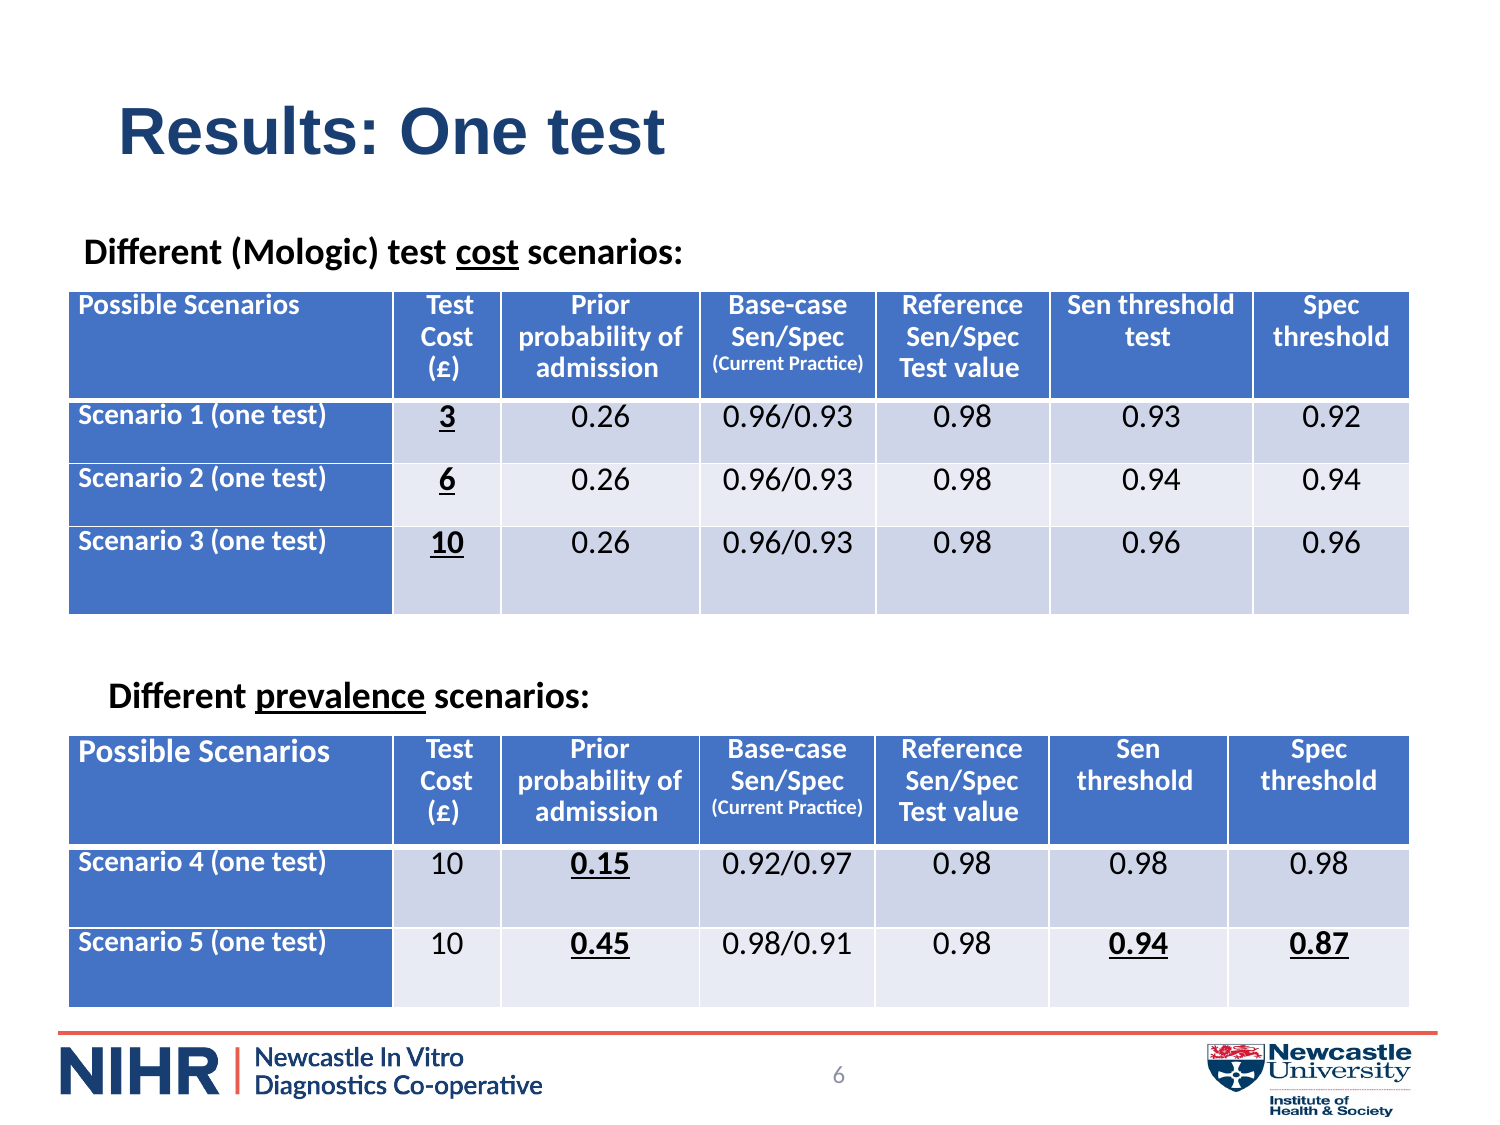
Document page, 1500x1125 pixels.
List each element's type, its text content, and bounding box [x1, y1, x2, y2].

table_cell 0.98 [876, 850, 1048, 927]
table_header Test Cost (£) [394, 292, 500, 398]
table_header Sen threshold [1050, 736, 1227, 844]
table_cell 0.96/0.93 [701, 464, 875, 526]
table_cell 0.26 [502, 403, 699, 463]
table_cell 0.26 [502, 464, 699, 526]
picture [60, 1046, 542, 1100]
table_cell 0.92 [1254, 403, 1409, 463]
table_header Reference Sen/Spec Test value [876, 736, 1048, 844]
table_cell 3 [394, 403, 500, 463]
table_header Test Cost (£) [394, 736, 500, 844]
table_cell 10 [394, 850, 500, 927]
text_box Different prevalence scenarios: [93, 660, 606, 724]
table_cell 10 [394, 527, 500, 614]
table_header Prior probability of admission [502, 736, 699, 844]
table_header Possible Scenarios [69, 736, 392, 844]
slide_number 6 [670, 1043, 1008, 1103]
table_cell 6 [394, 464, 500, 526]
table_cell 10 [394, 929, 500, 1007]
table_cell Scenario 1 (one test) [69, 403, 392, 463]
table_header Spec threshold [1229, 736, 1409, 844]
title Results: One test [103, 60, 1397, 205]
table_cell 0.45 [502, 929, 699, 1007]
table_cell 0.94 [1051, 464, 1252, 526]
table_cell 0.15 [502, 850, 699, 927]
table_cell 0.98 [877, 527, 1049, 614]
table_cell Scenario 2 (one test) [69, 464, 392, 526]
table_header Possible Scenarios [69, 292, 392, 398]
table_cell 0.98 [877, 464, 1049, 526]
table_cell 0.98 [876, 929, 1048, 1007]
table_cell 0.98 [1229, 850, 1409, 927]
table_cell 0.98/0.91 [700, 929, 874, 1007]
table_cell Scenario 3 (one test) [69, 527, 392, 614]
table_cell 0.96 [1254, 527, 1409, 614]
table_cell Scenario 4 (one test) [69, 850, 392, 927]
table_cell 0.98 [877, 403, 1049, 463]
table_header Reference Sen/Spec Test value [877, 292, 1049, 398]
table_cell 0.94 [1050, 929, 1227, 1007]
table_cell 0.26 [502, 527, 699, 614]
table_header Base-case Sen/Spec (Current Practice) [700, 736, 874, 844]
picture [1205, 1036, 1417, 1121]
table_cell 0.87 [1229, 929, 1409, 1007]
table_cell 0.92/0.97 [700, 850, 874, 927]
table_cell 0.94 [1254, 464, 1409, 526]
table_cell 0.96/0.93 [701, 403, 875, 463]
table_cell 0.93 [1051, 403, 1252, 463]
text_box Different (Mologic) test cost scenarios: [69, 216, 708, 280]
table_header Prior probability of admission [502, 292, 699, 398]
table_cell 0.98 [1050, 850, 1227, 927]
table_cell 0.96/0.93 [701, 527, 875, 614]
table_header Base-case Sen/Spec (Current Practice) [701, 292, 875, 398]
table_cell Scenario 5 (one test) [69, 929, 392, 1007]
table_cell 0.96 [1051, 527, 1252, 614]
table_header Sen threshold test [1051, 292, 1252, 398]
table_header Spec threshold [1254, 292, 1409, 398]
